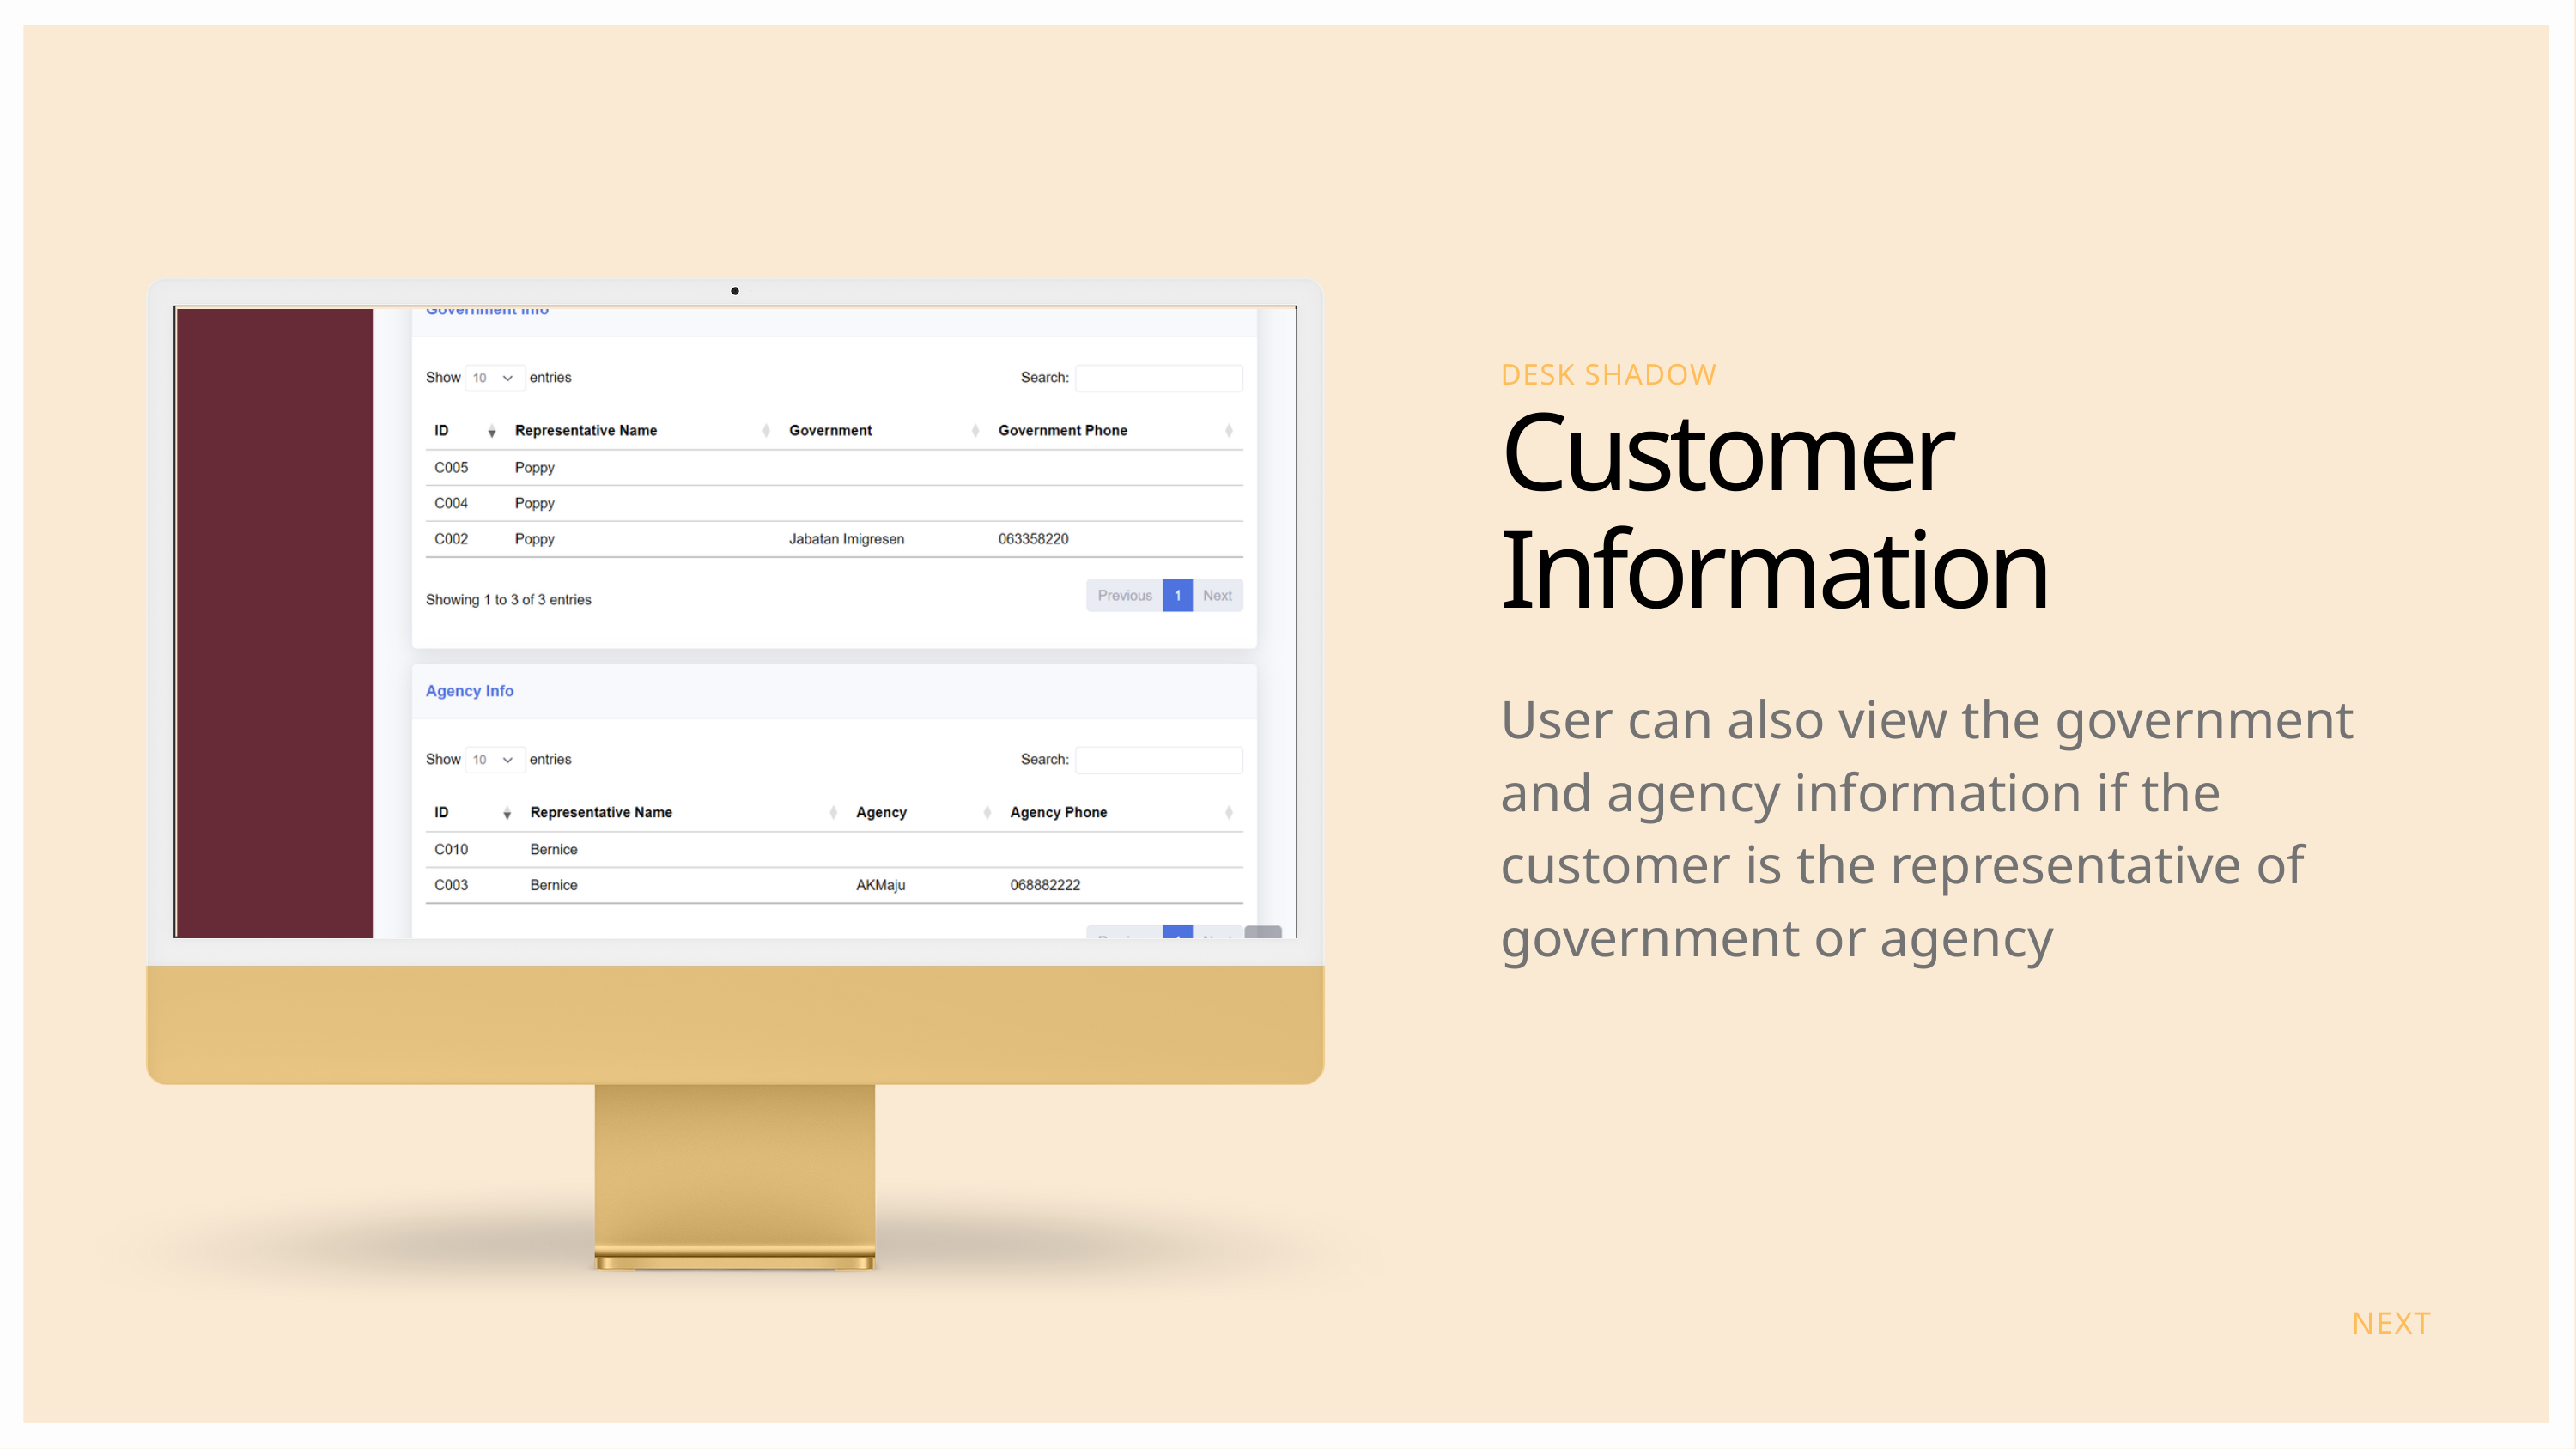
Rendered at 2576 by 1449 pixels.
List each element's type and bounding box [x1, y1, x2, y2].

text_box [177, 308, 1297, 938]
text_box [0, 0, 2575, 1449]
text_box [1500, 354, 2432, 636]
